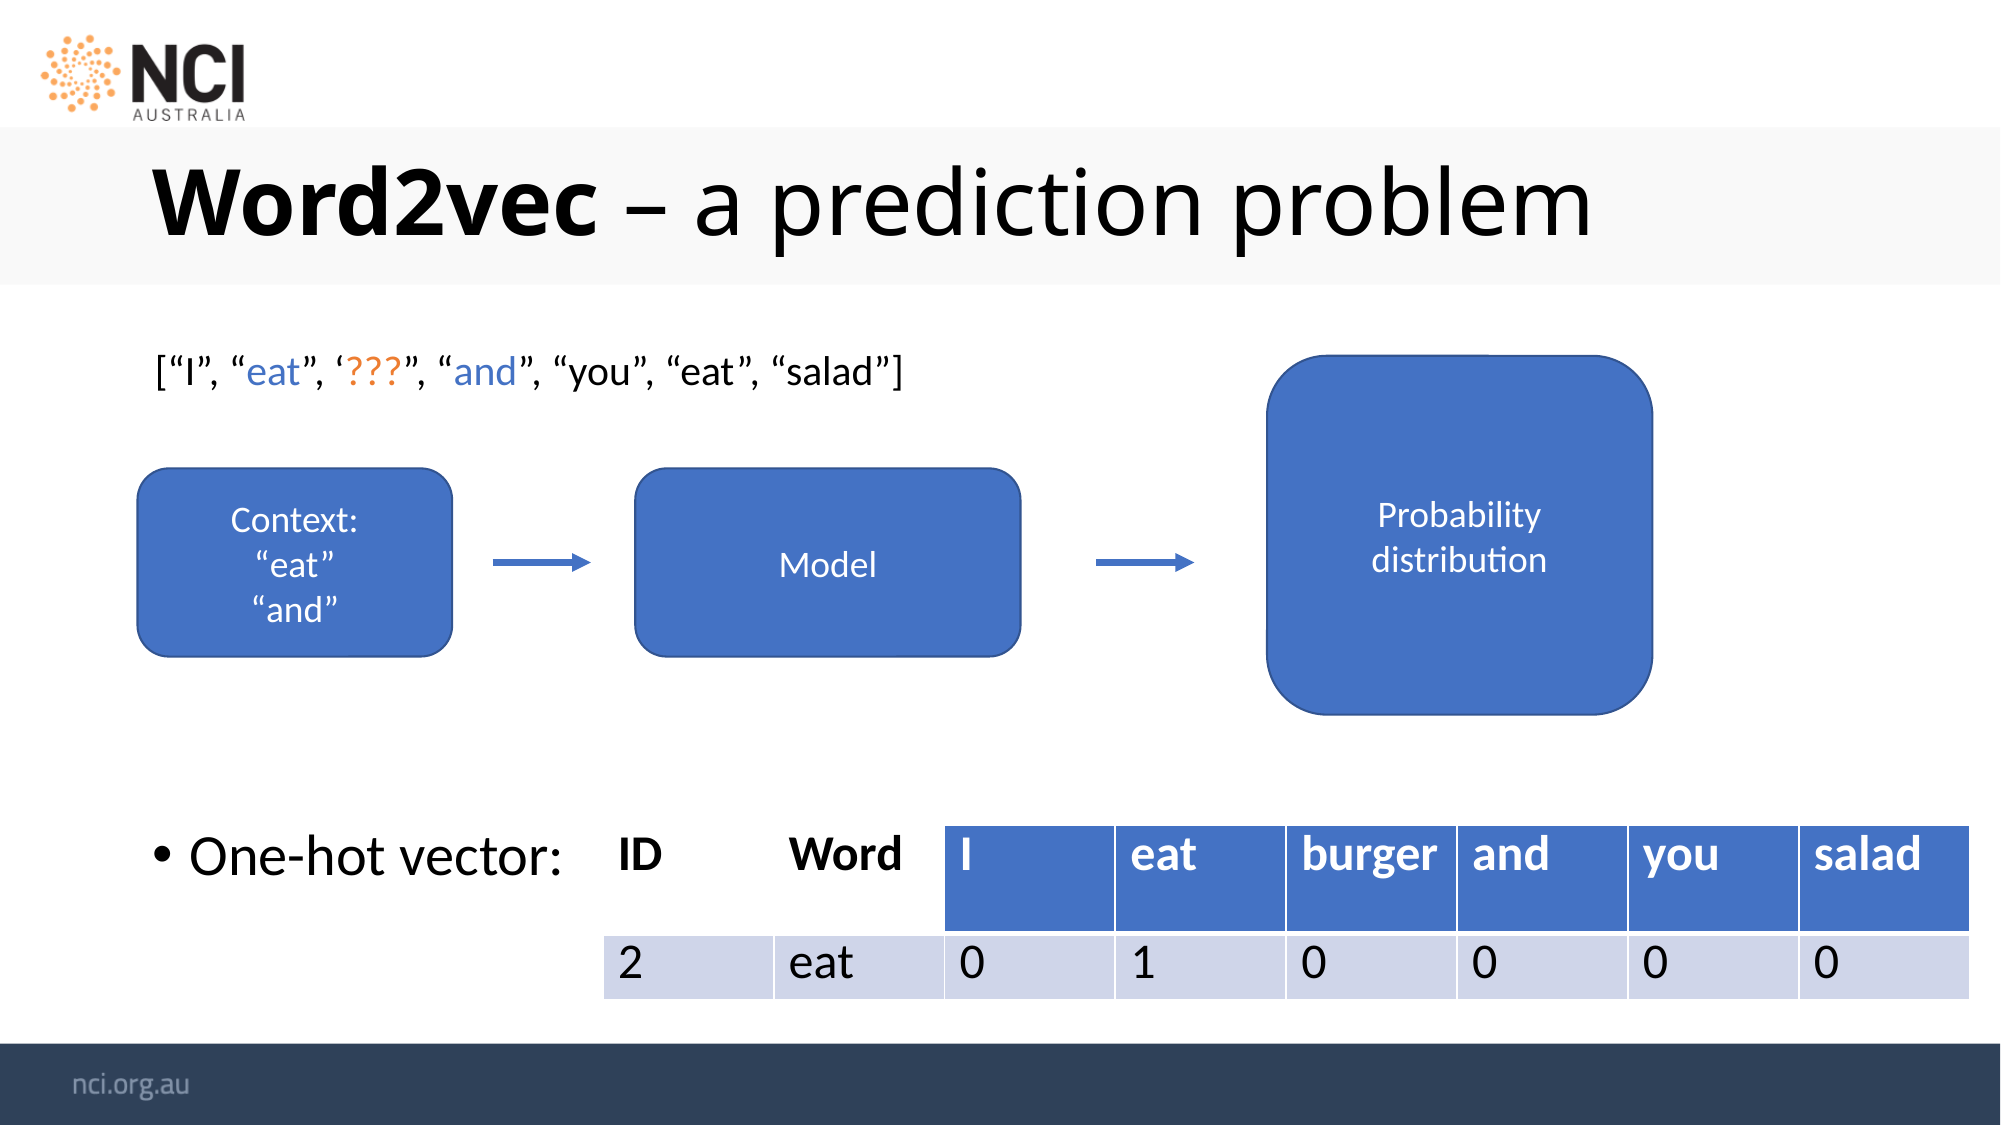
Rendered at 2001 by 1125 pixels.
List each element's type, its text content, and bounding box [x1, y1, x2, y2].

list One-hot vector: [137, 817, 1863, 1014]
title Word2vec – a prediction problem [137, 134, 1863, 278]
table_header and [1458, 826, 1627, 931]
text_box Model [634, 467, 1022, 658]
table_header I [945, 826, 1114, 931]
table_cell 0 [1458, 936, 1627, 999]
table_header eat [1116, 826, 1285, 931]
table_cell 0 [1800, 936, 1969, 999]
text_box Probability distribution [1265, 354, 1654, 716]
table_cell 0 [1287, 936, 1456, 999]
text_box [“I”, “eat”, ‘???”, “and”, “you”, “eat”, “salad”] [140, 336, 919, 402]
picture [0, 0, 2001, 1125]
table_header salad [1800, 826, 1969, 931]
table_cell 1 [1116, 936, 1285, 999]
table_header you [1629, 826, 1798, 931]
table_header burger [1287, 826, 1456, 931]
text_box Context: “eat” “and” [136, 467, 454, 658]
table_cell 2 [604, 936, 773, 999]
table_cell 0 [945, 936, 1114, 999]
table_header Word [775, 826, 944, 931]
table_cell 0 [1629, 936, 1798, 999]
table_header ID [604, 826, 773, 931]
table_cell eat [775, 936, 944, 999]
